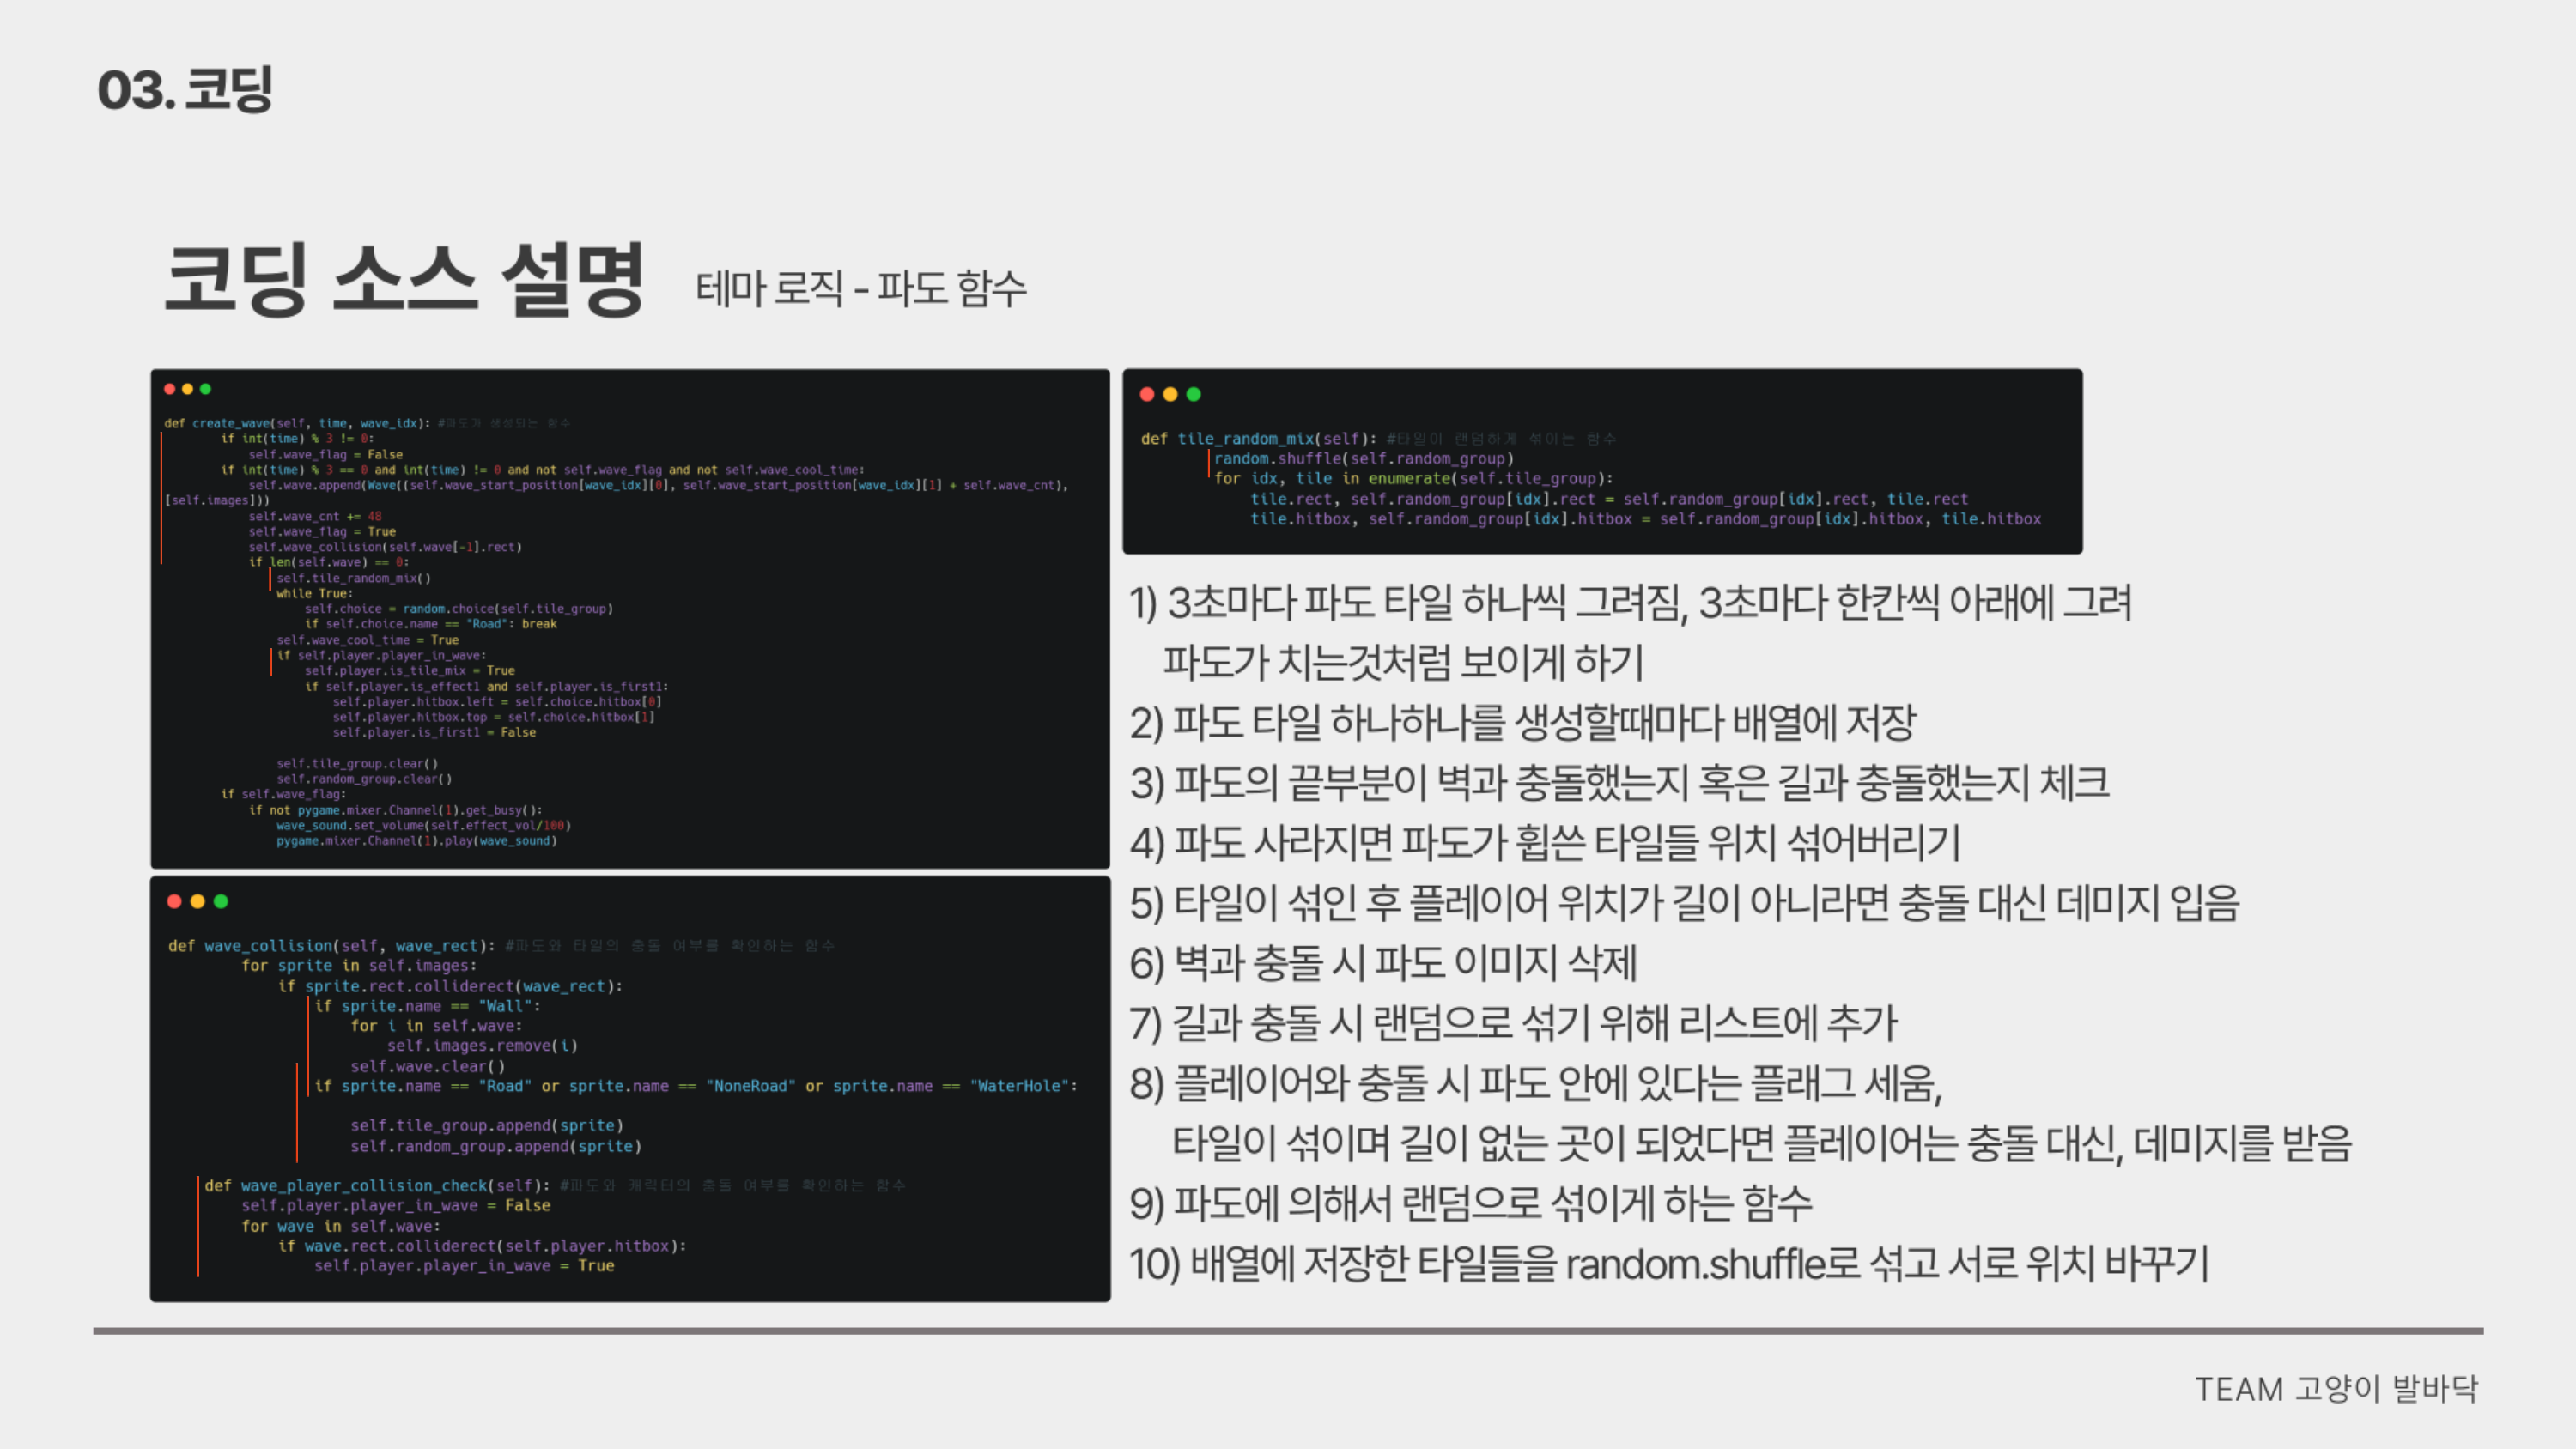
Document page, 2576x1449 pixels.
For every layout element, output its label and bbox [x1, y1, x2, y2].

text_box [1180, 1327, 2484, 1335]
text_box [257, 1045, 358, 1049]
picture [88, 45, 297, 147]
picture [1122, 567, 2372, 1315]
text_box [246, 1111, 347, 1115]
text_box [94, 496, 228, 500]
picture [149, 207, 687, 319]
text_box [85, 811, 1176, 1367]
picture [688, 252, 1046, 319]
picture [2190, 1361, 2497, 1427]
text_box [257, 578, 283, 582]
text_box [1058, 304, 2148, 620]
text_box [256, 661, 286, 665]
text_box [100, 319, 1118, 810]
text_box [147, 1224, 248, 1228]
text_box [1193, 462, 1223, 466]
